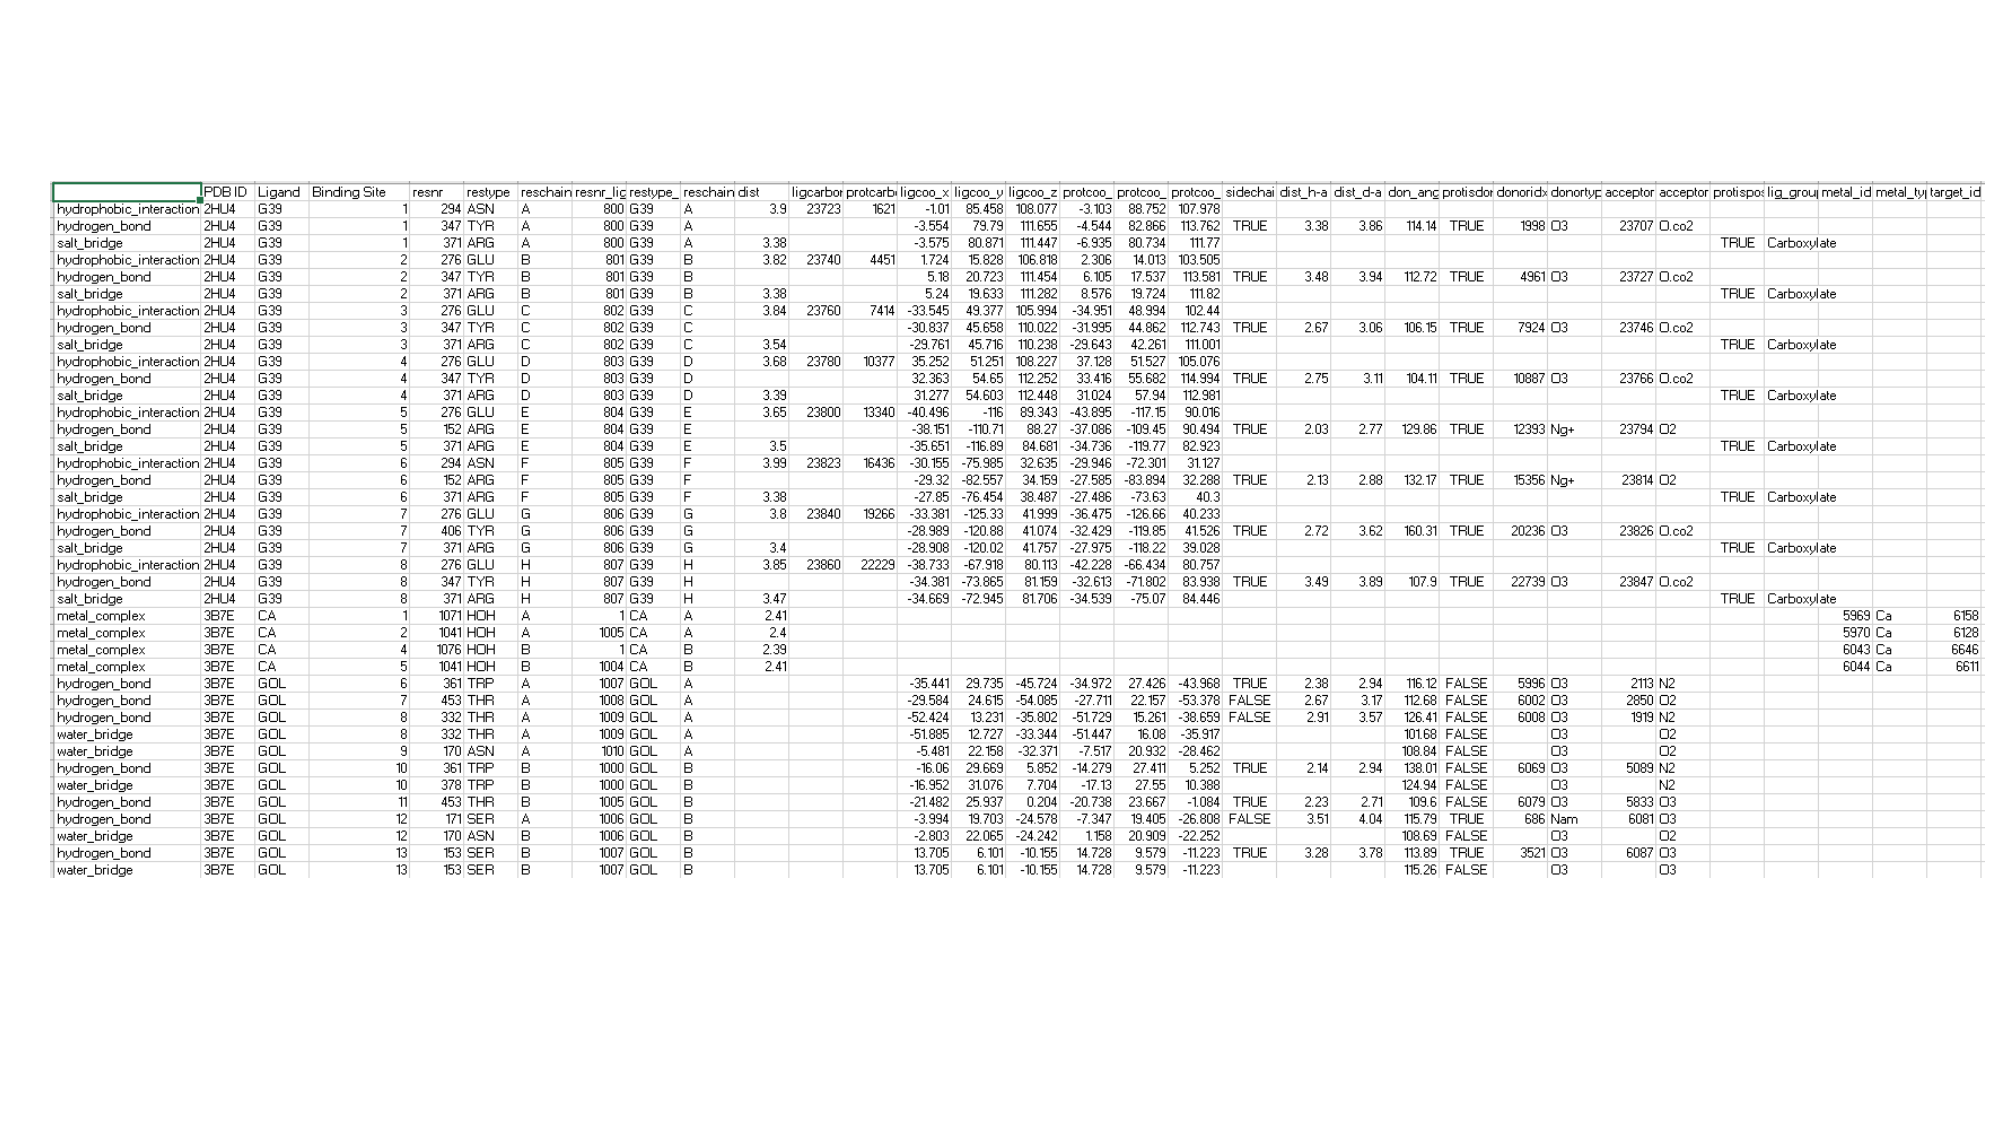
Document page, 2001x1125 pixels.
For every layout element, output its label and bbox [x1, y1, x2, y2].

picture [50, 181, 1985, 878]
